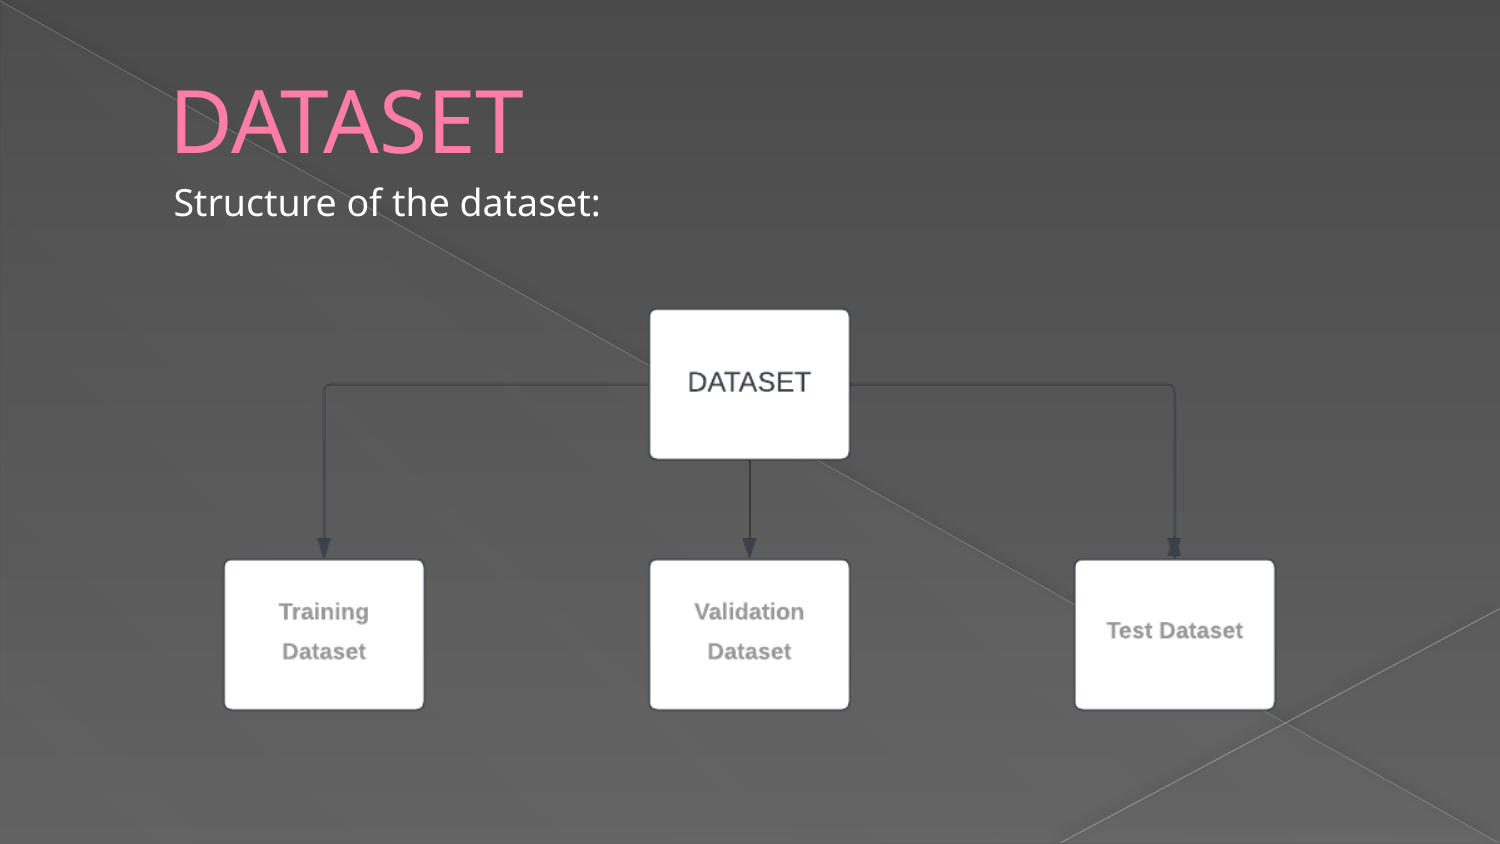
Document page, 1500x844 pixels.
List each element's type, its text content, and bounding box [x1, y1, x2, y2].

title DATASET [75, 32, 1425, 205]
picture [174, 259, 1326, 760]
text_box Structure of the dataset: [158, 171, 617, 232]
